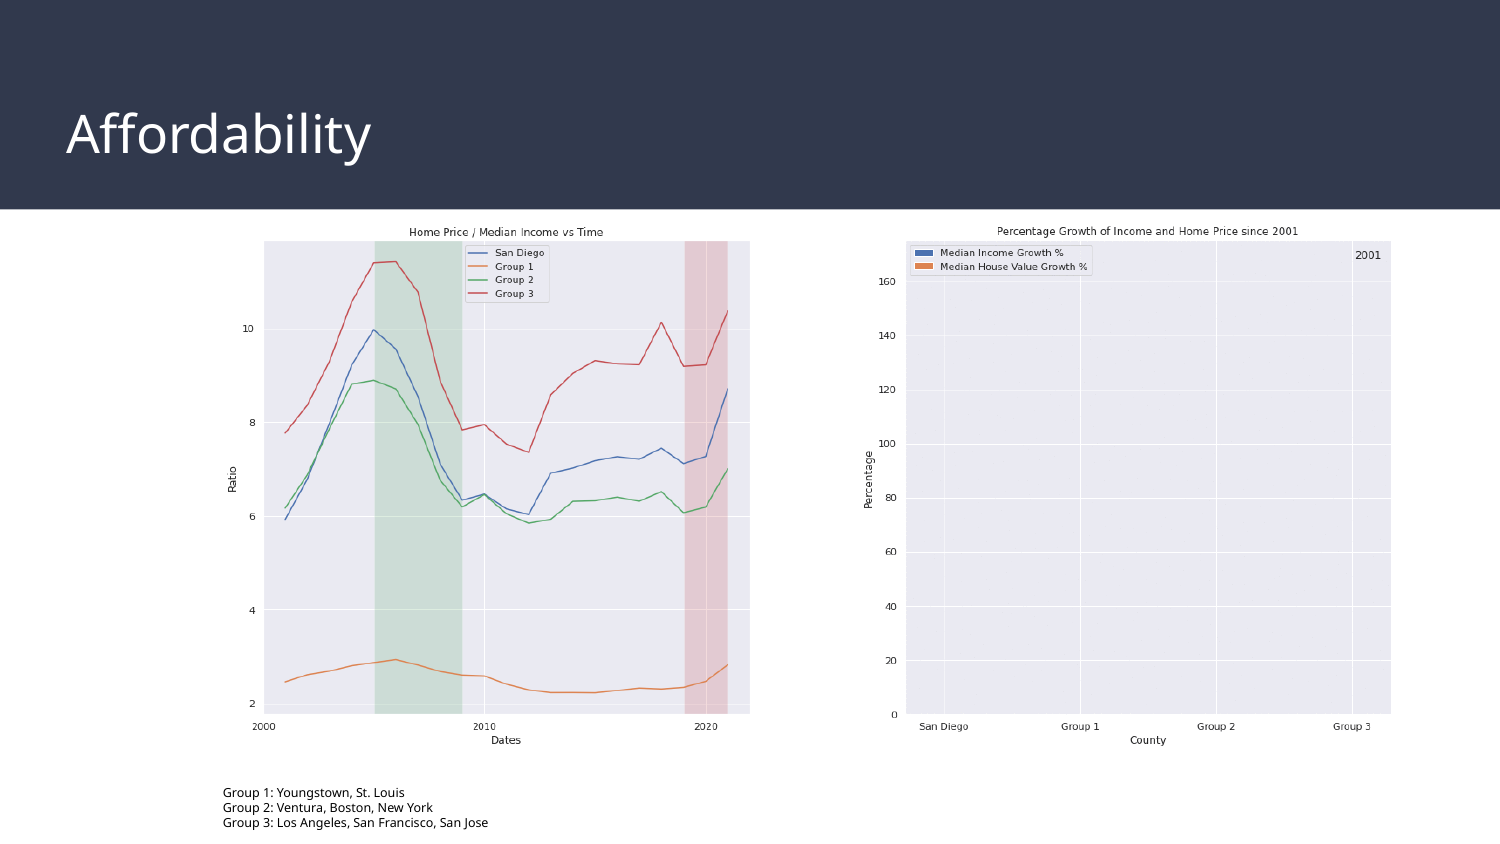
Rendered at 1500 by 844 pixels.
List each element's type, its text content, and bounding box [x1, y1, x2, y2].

picture [856, 220, 1396, 752]
title Affordability [51, 82, 1449, 185]
picture [221, 220, 755, 752]
text_box Group 1: Youngstown, St. Louis Group 2: Ventura, Boston, New York Group 3: Los Angeles, San Francisco, San Jose [207, 769, 1252, 844]
